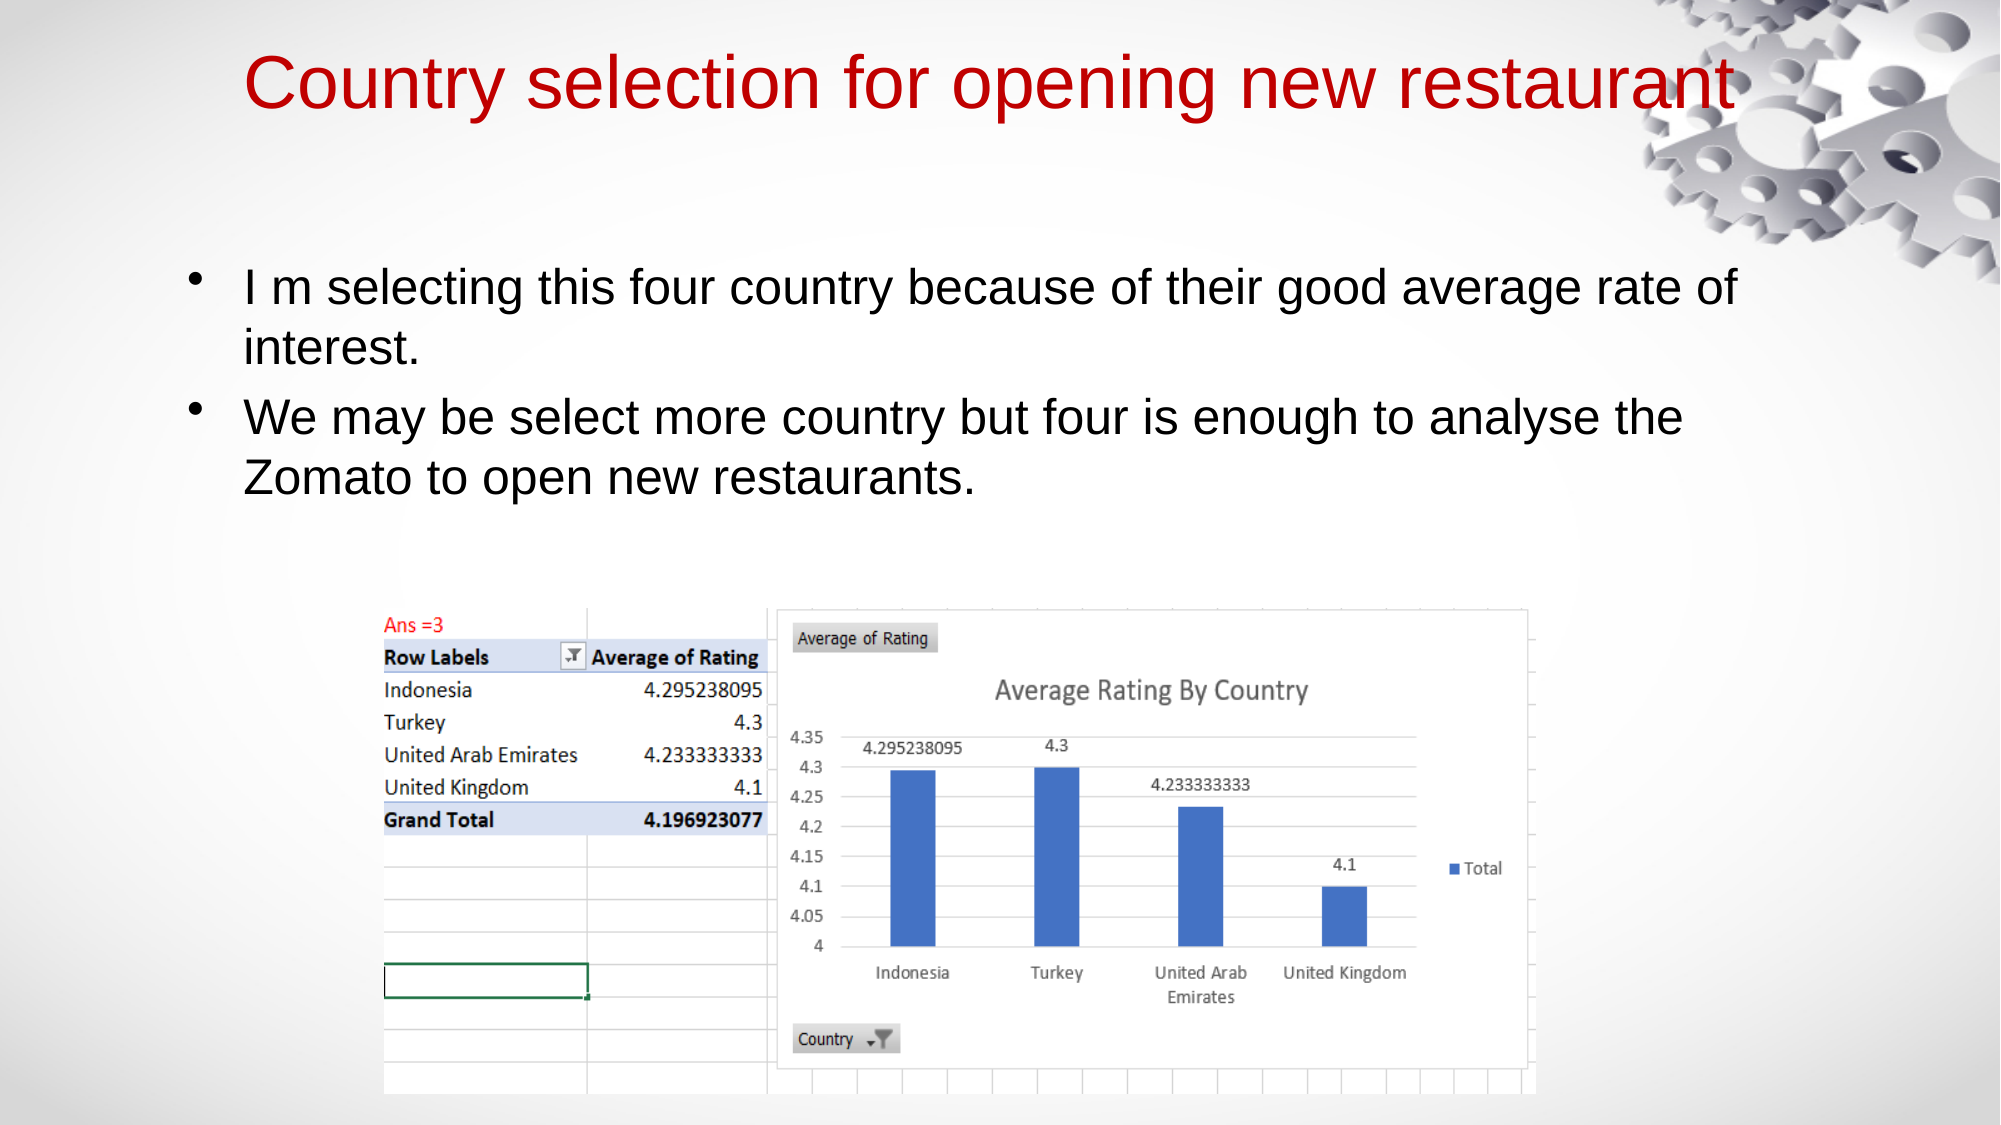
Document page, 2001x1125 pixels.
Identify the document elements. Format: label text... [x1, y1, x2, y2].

title Country selection for opening new restaurant [99, 30, 1901, 127]
picture [0, 0, 2000, 1125]
list I m selecting this four country because of their good average rate of interest. We may be select more country but four is enough to analyse the Zomato to open new restaurants. [172, 176, 1852, 985]
